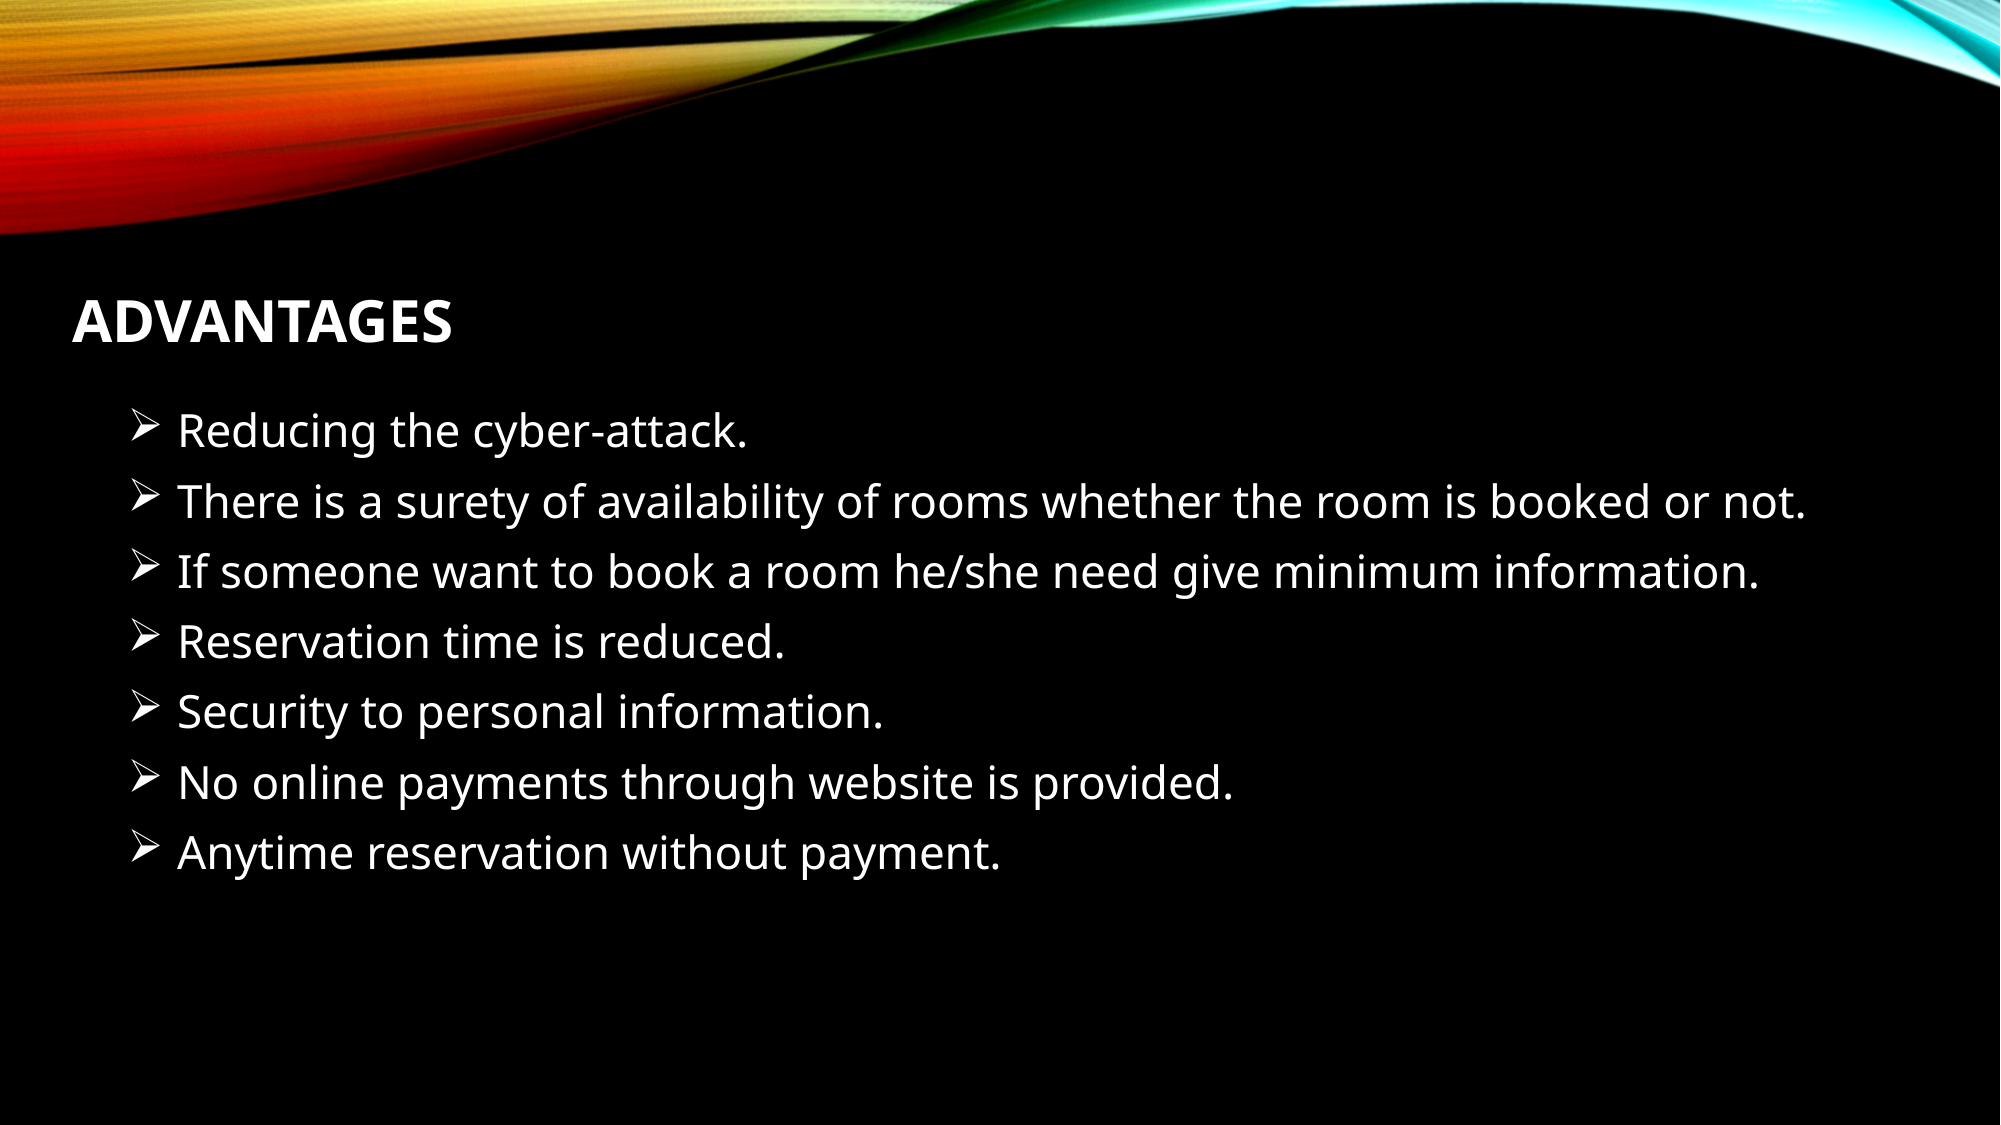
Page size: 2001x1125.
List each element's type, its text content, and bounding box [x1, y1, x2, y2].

title Advantages [56, 263, 1470, 383]
picture [0, 0, 2000, 237]
list Reducing the cyber-attack. There is a surety of availability of rooms whether the room is booked or not. If someone want to book a room he/she need give minimum information. Reservation time is reduced. Security to personal information. No online payments through website is provided. Anytime reservation without payment. [112, 400, 1888, 1041]
